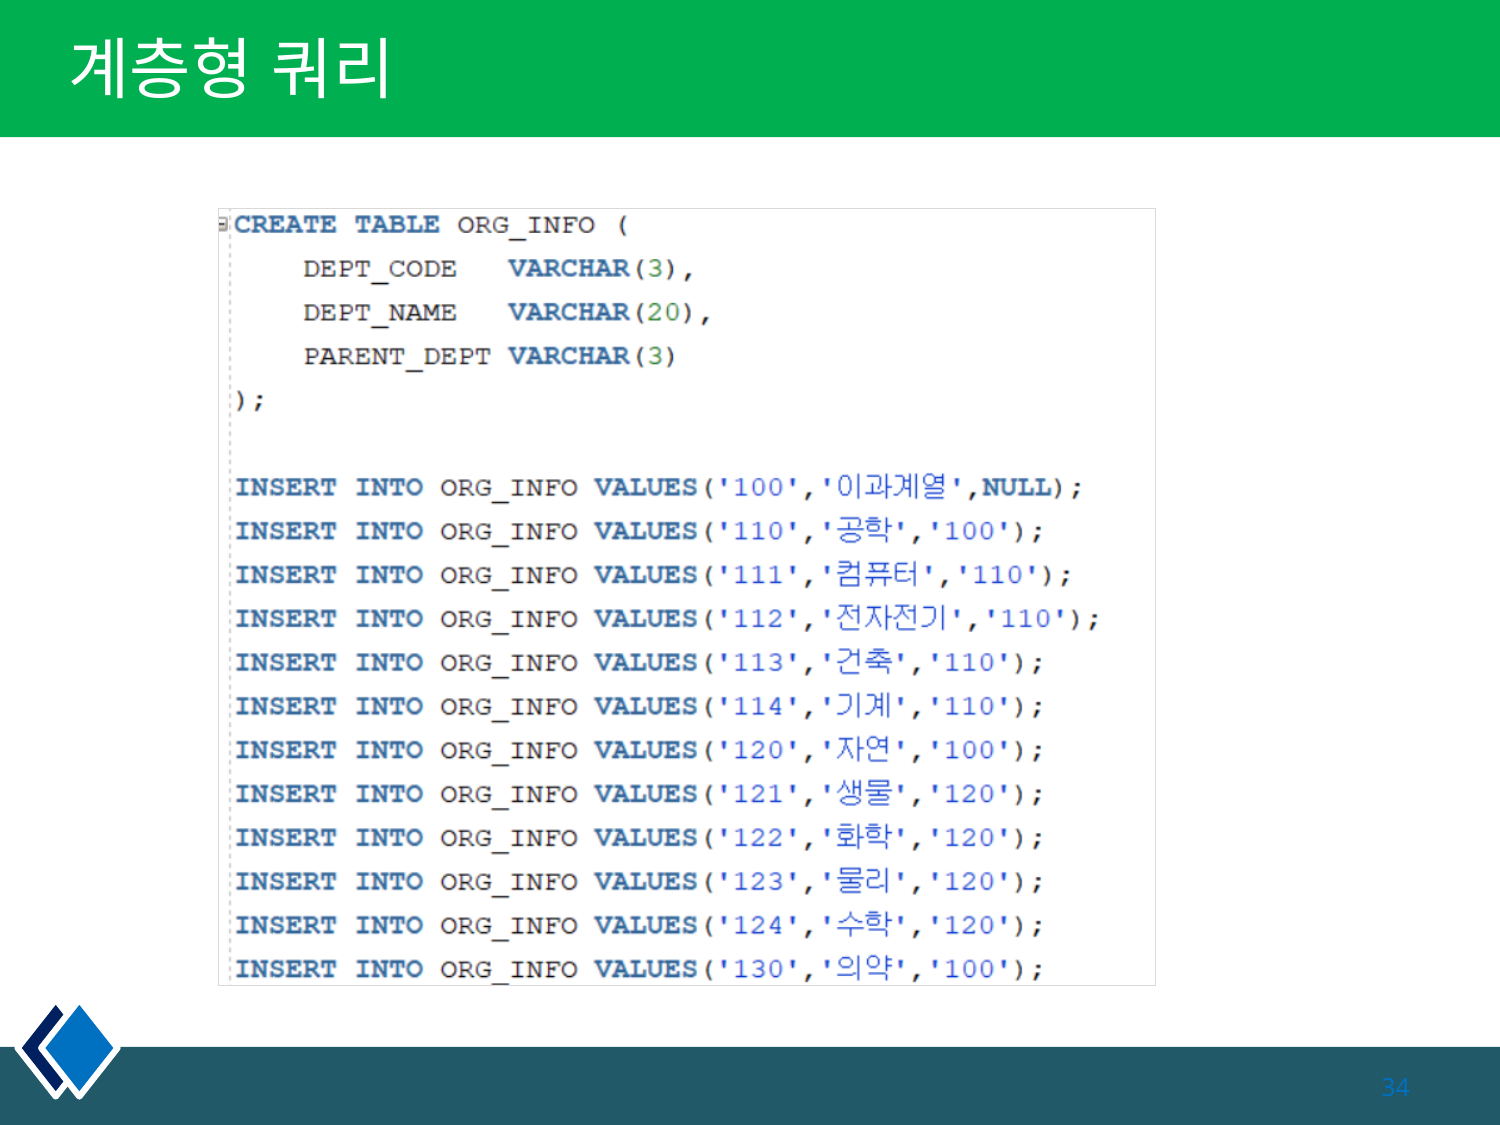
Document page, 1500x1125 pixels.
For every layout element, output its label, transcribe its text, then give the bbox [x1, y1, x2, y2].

title 계층형 쿼리 [0, 0, 939, 138]
picture [218, 207, 1157, 986]
slide_number 34 [1340, 1058, 1425, 1119]
